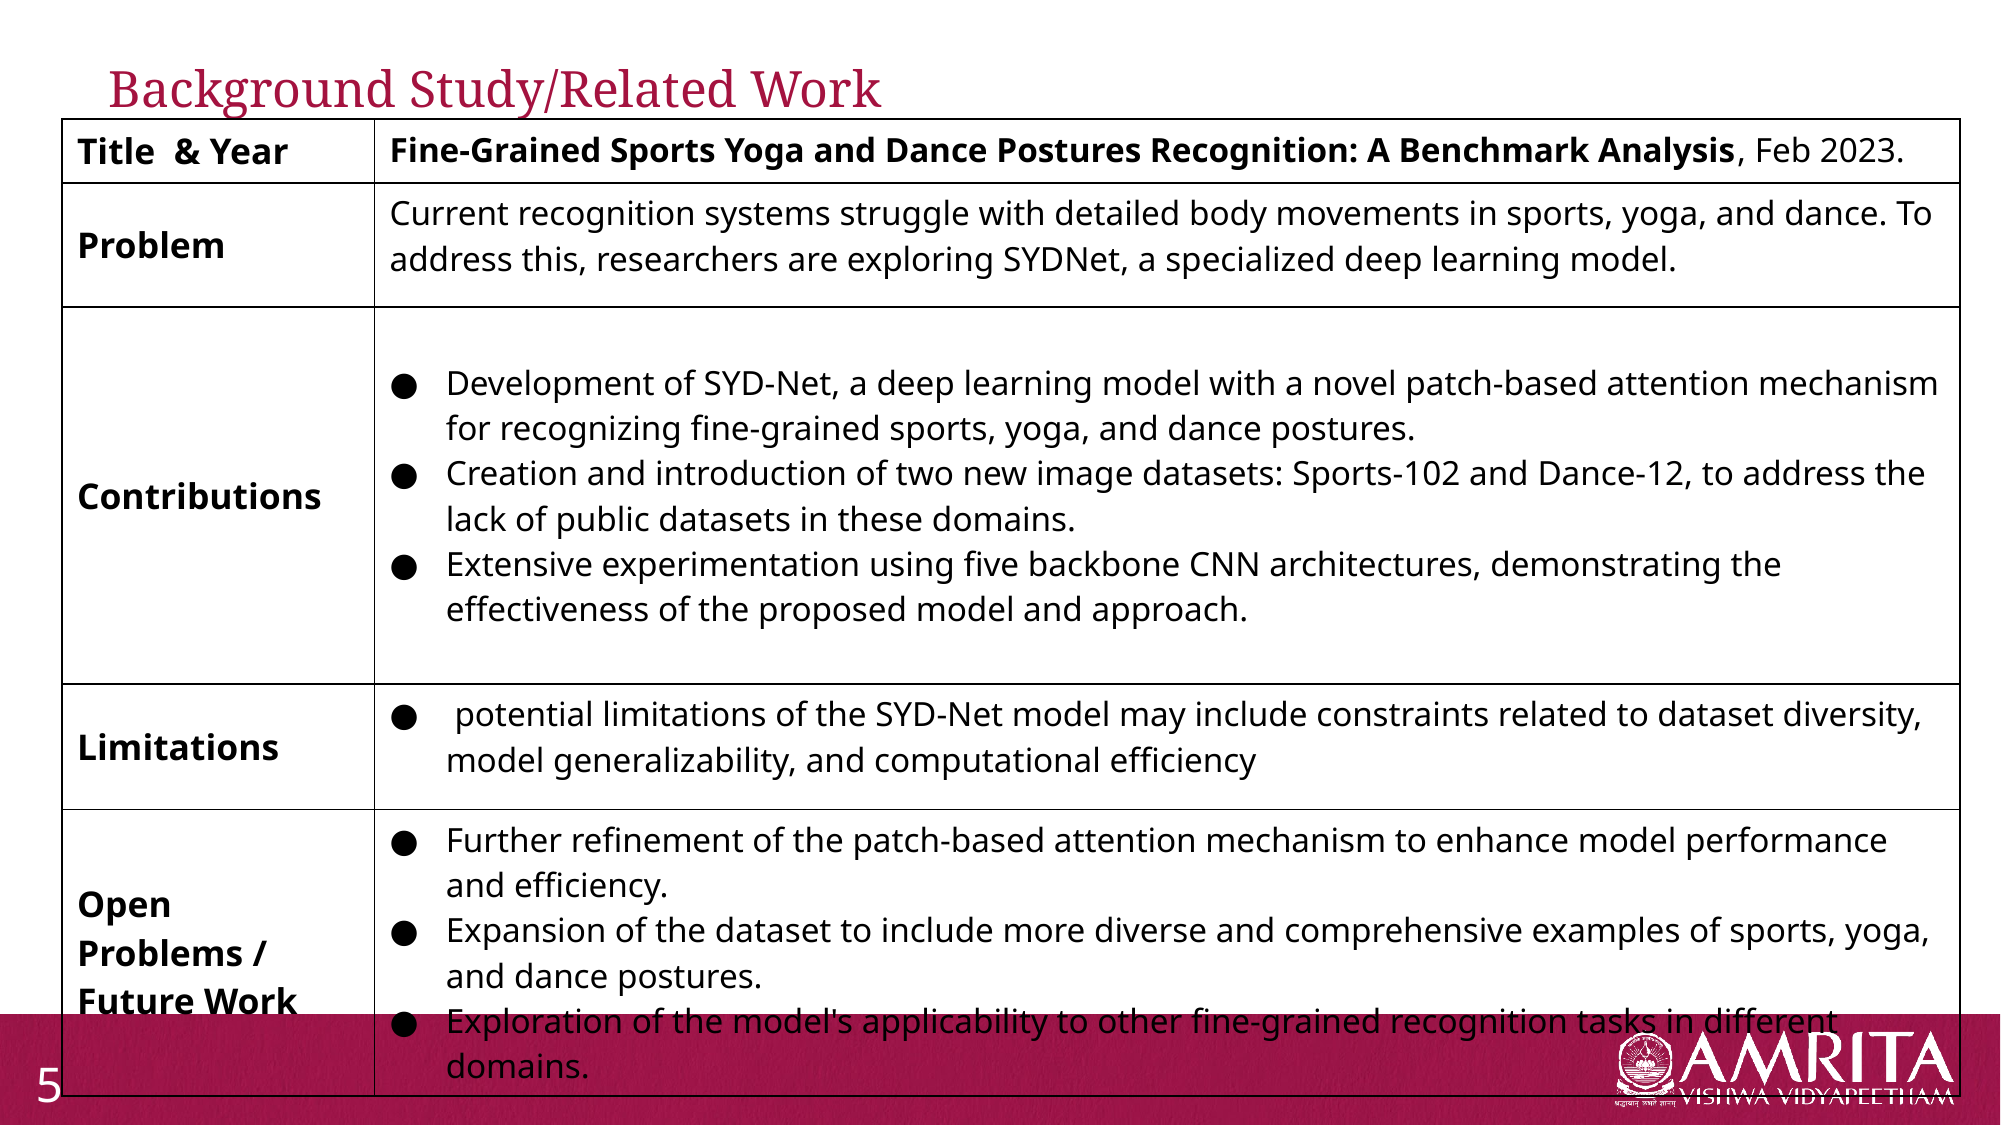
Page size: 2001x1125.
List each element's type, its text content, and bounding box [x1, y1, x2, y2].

picture [0, 1014, 61, 1125]
table_cell Contributions [63, 308, 374, 683]
table_cell potential limitations of the SYD-Net model may include constraints related to dataset diversity, model generalizability, and computational efficiency [375, 685, 1959, 809]
table_cell Open Problems / Future Work [63, 810, 374, 1039]
table_header Title & Year [63, 120, 374, 182]
text_box 5 [20, 1039, 500, 1125]
table_header Fine-Grained Sports Yoga and Dance Postures Recognition: A Benchmark Analysis, Feb 2023. [375, 120, 1959, 182]
table_cell Further refinement of the patch-based attention mechanism to enhance model performance and efficiency. Expansion of the dataset to include more diverse and comprehensive examples of sports, yoga, and dance postures. Exploration of the model's applicability to other fine-grained recognition tasks in different domains. [375, 810, 1959, 1095]
table_cell Development of SYD-Net, a deep learning model with a novel patch-based attention mechanism for recognizing fine-grained sports, yoga, and dance postures. Creation and introduction of two new image datasets: Sports-102 and Dance-12, to address the lack of public datasets in these domains. Extensive experimentation using five backbone CNN architectures, demonstrating the effectiveness of the proposed model and approach. [375, 308, 1959, 683]
table_cell Current recognition systems struggle with detailed body movements in sports, yoga, and dance. To address this, researchers are exploring SYDNet, a specialized deep learning model. [375, 184, 1959, 306]
table_cell Problem [63, 184, 374, 306]
picture [500, 1014, 2001, 1125]
title Background Study/Related Work [93, 57, 1819, 118]
table_cell Limitations [63, 685, 374, 809]
